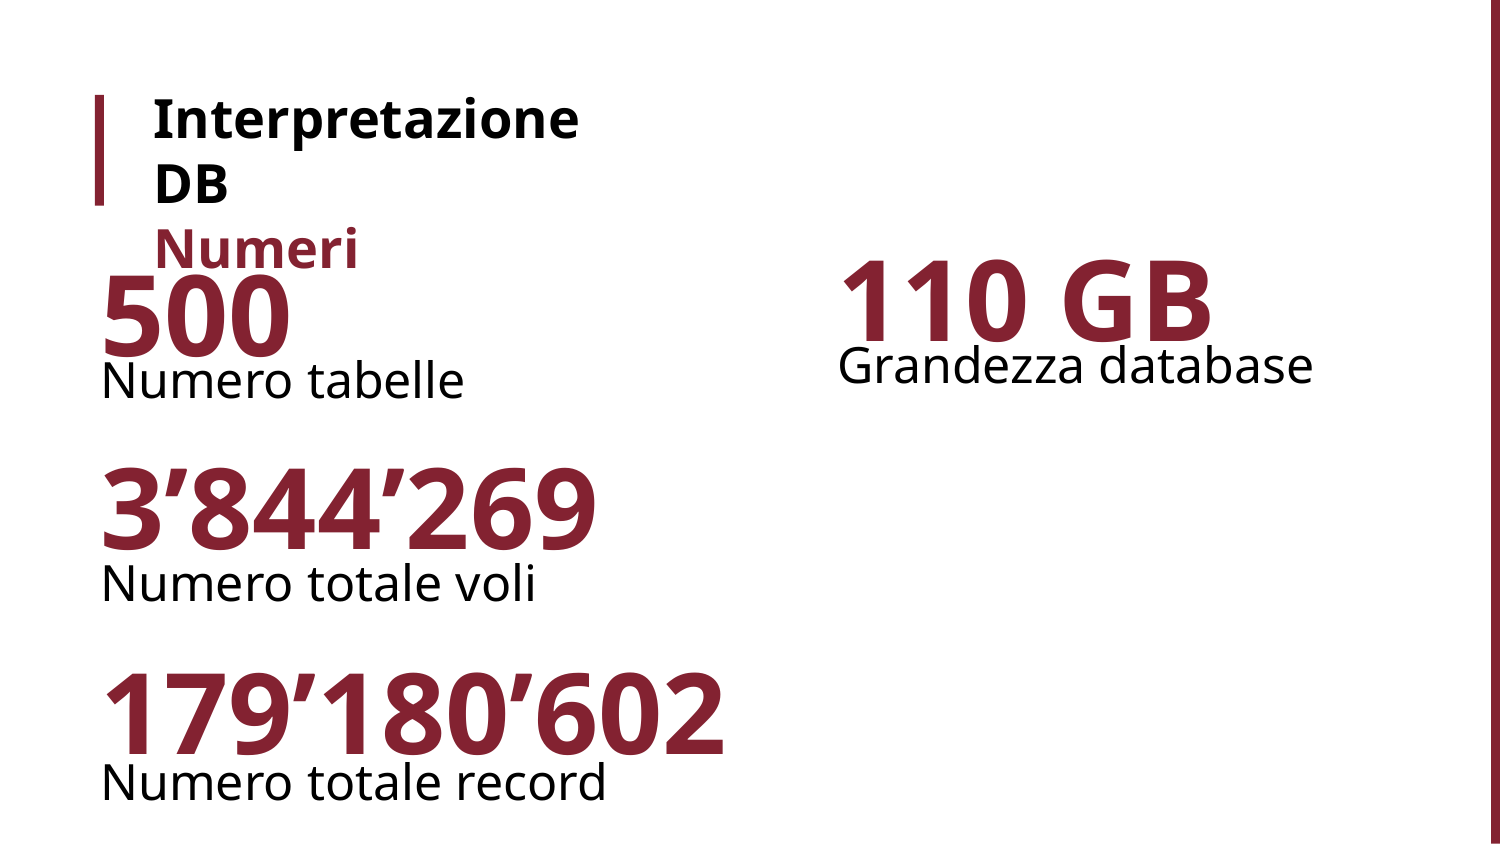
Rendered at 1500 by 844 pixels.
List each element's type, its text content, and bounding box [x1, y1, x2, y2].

text_box 110 GB [821, 214, 1354, 362]
text_box Numero totale voli [85, 536, 1361, 613]
text_box Numero totale record [85, 775, 669, 812]
title Interpretazione DB Numeri [138, 69, 686, 210]
text_box Numero tabelle [85, 333, 490, 410]
text_box 3’844’269 [85, 421, 654, 536]
text_box 179’180’602 [85, 627, 747, 775]
text_box 500 [85, 228, 353, 333]
text_box Grandezza database [822, 319, 1334, 396]
